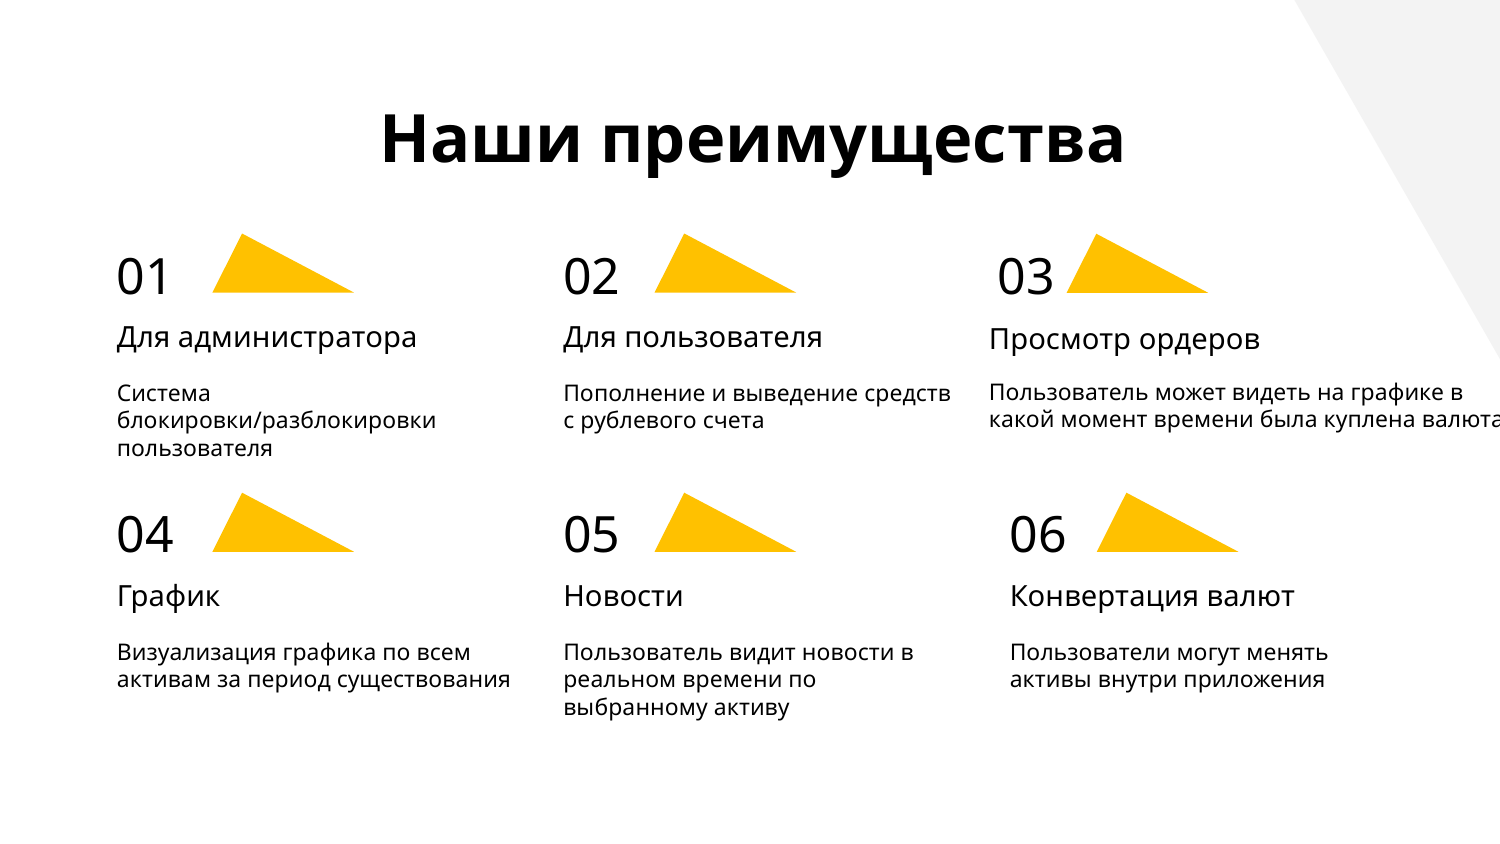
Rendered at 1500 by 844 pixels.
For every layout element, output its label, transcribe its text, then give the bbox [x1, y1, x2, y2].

subtitle Пользователи могут менять активы внутри приложения [994, 622, 1421, 682]
title 02 [548, 244, 726, 304]
text_box [236, 233, 262, 244]
subtitle Пополнение и выведение средств с рублевого счета [548, 363, 974, 423]
title 04 [101, 503, 279, 563]
subtitle График [101, 562, 453, 622]
text_box [212, 492, 354, 552]
text_box [678, 233, 705, 244]
subtitle Для администратора [101, 303, 457, 363]
title 03 [982, 244, 1160, 304]
subtitle Конвертация валют [994, 562, 1349, 622]
text_box [1096, 492, 1239, 552]
title 06 [994, 503, 1172, 563]
subtitle Визуализация графика по всем активам за период существования [101, 622, 528, 682]
text_box [279, 252, 354, 293]
subtitle Система блокировки/разблокировки пользователя [101, 363, 548, 423]
title Наши преимущества [88, 80, 1418, 175]
subtitle Для пользователя [548, 303, 903, 363]
subtitle Пользователь видит новости в реальном времени по выбранному активу [548, 622, 974, 682]
subtitle Новости [548, 562, 903, 622]
subtitle Просмотр ордеров [974, 305, 1329, 362]
subtitle Пользователь может видеть на графике в какой момент времени была куплена валюта [974, 362, 1500, 422]
text_box [1160, 267, 1209, 293]
text_box [726, 255, 797, 293]
title 05 [548, 503, 726, 563]
text_box [1091, 233, 1116, 244]
text_box [654, 492, 797, 552]
title 01 [101, 244, 279, 303]
